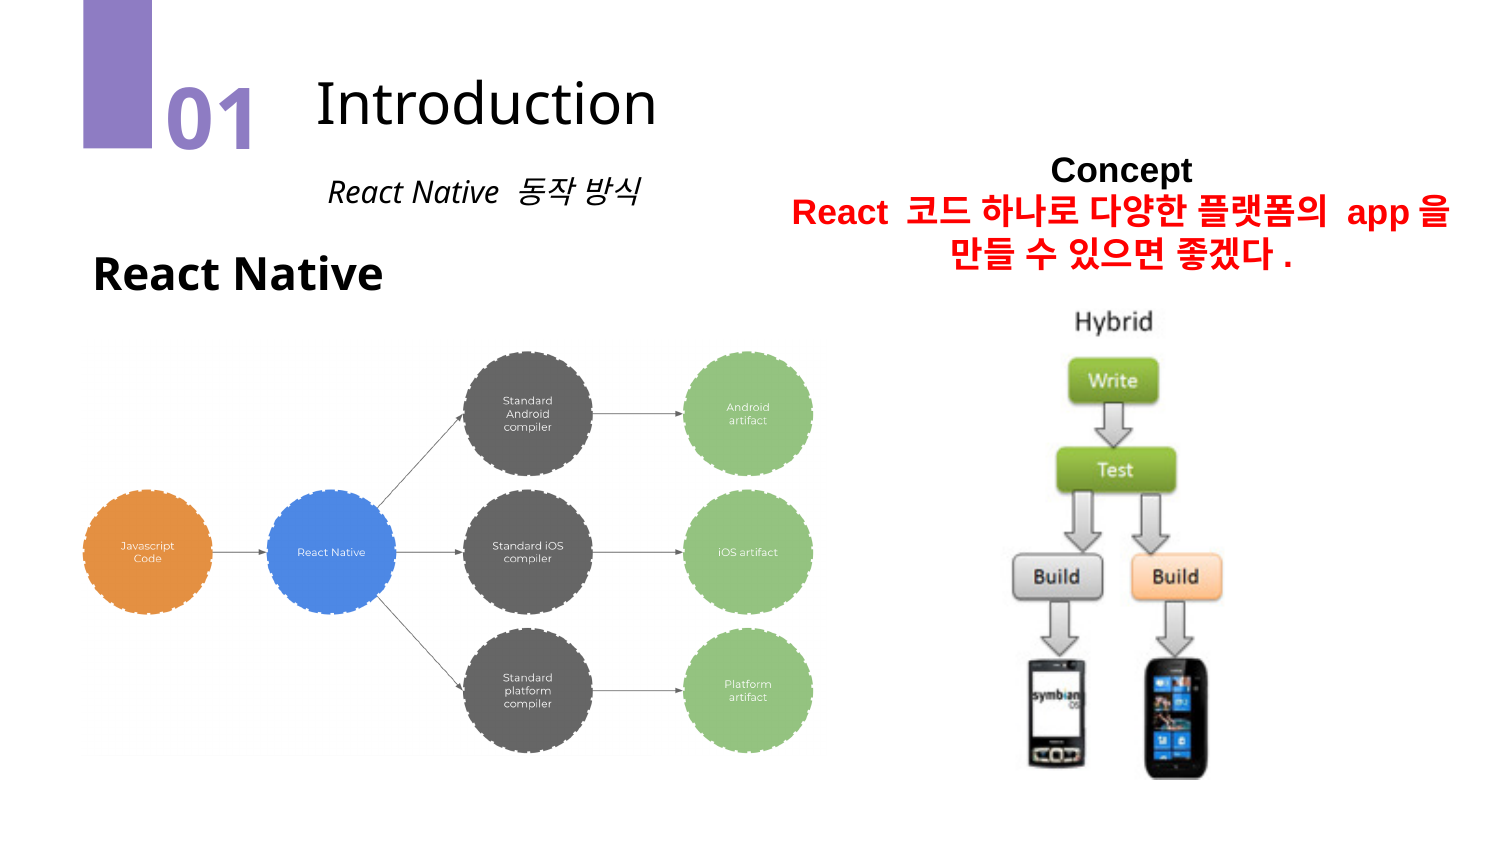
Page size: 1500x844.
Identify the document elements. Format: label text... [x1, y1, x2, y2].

text_box Concept React 코드 하나로 다양한 플랫폼의 app을 만들 수 있으면 좋겠다. [709, 135, 1500, 336]
text_box React Native 동작 방식 [316, 148, 709, 211]
picture [80, 339, 827, 756]
text_box Introduction [305, 58, 1256, 162]
text_box 01 [154, 58, 275, 153]
picture [992, 294, 1251, 780]
text_box [83, 0, 152, 149]
text_box React Native [80, 211, 827, 280]
